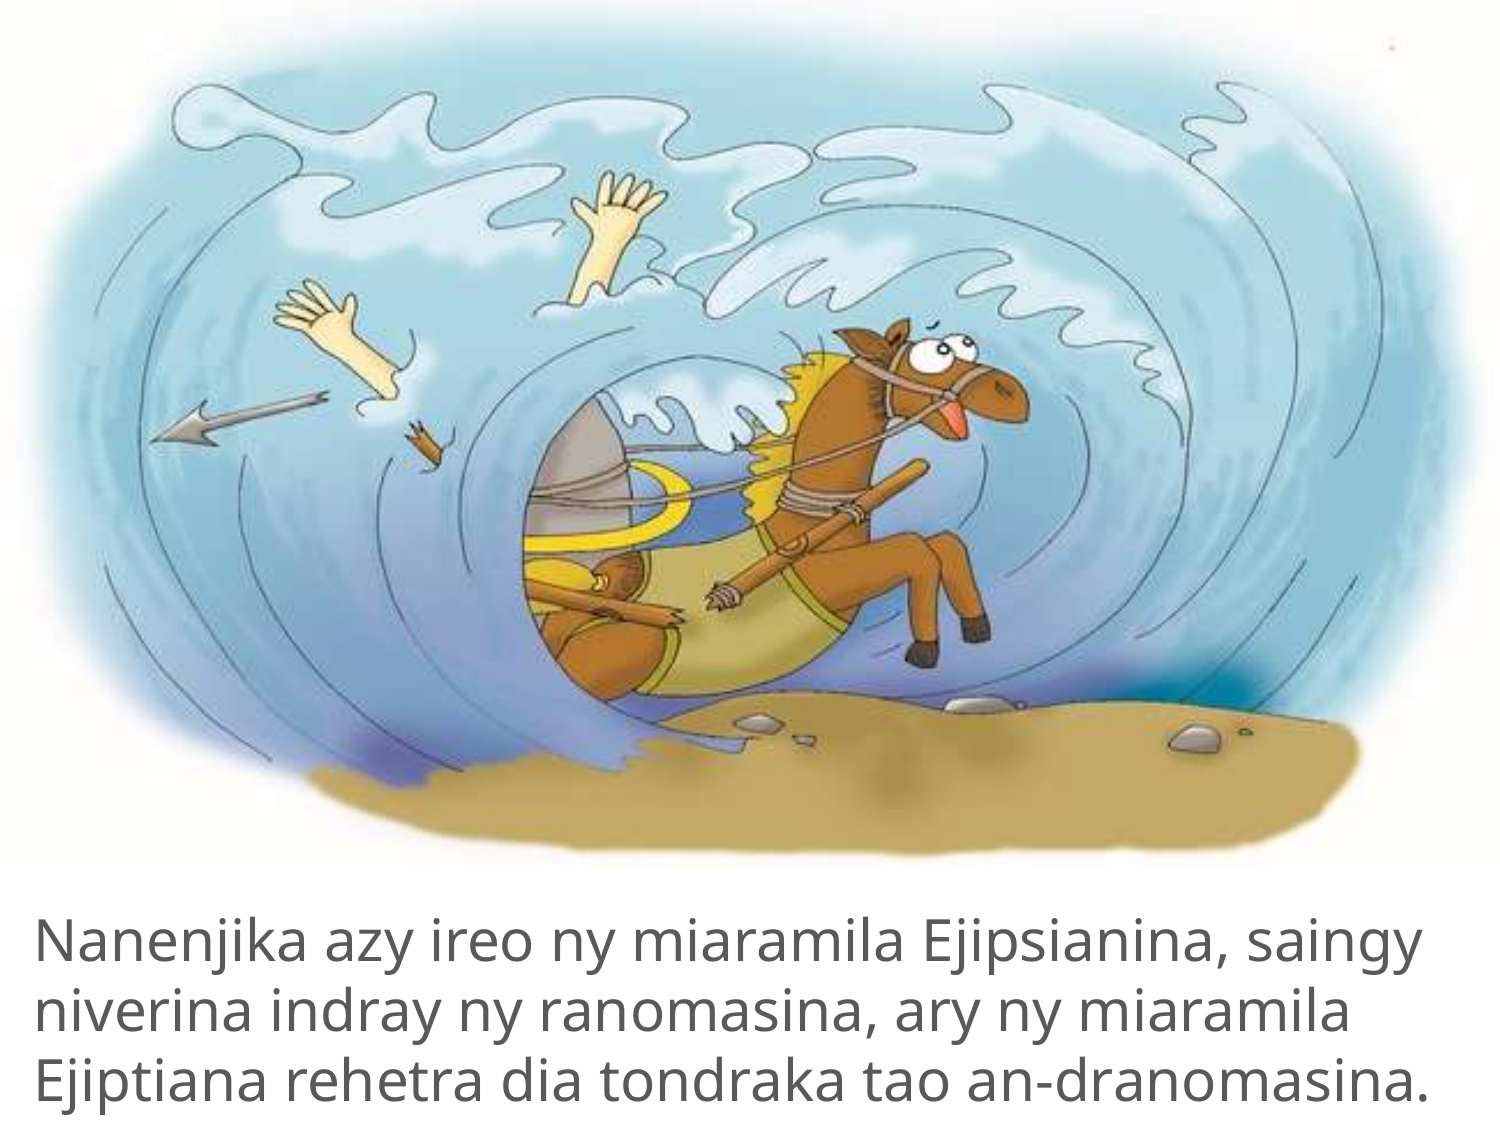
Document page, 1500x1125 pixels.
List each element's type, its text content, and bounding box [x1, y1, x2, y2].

picture [0, 0, 1500, 870]
text_box Nanenjika azy ireo ny miaramila Ejipsianina, saingy niverina indray ny ranomasina, ary ny miaramila Ejiptiana rehetra dia tondraka tao an-dranomasina. Tsy nisy tafavoaka velona na dia iray aza tamin’izy ireo. [18, 895, 1500, 1125]
